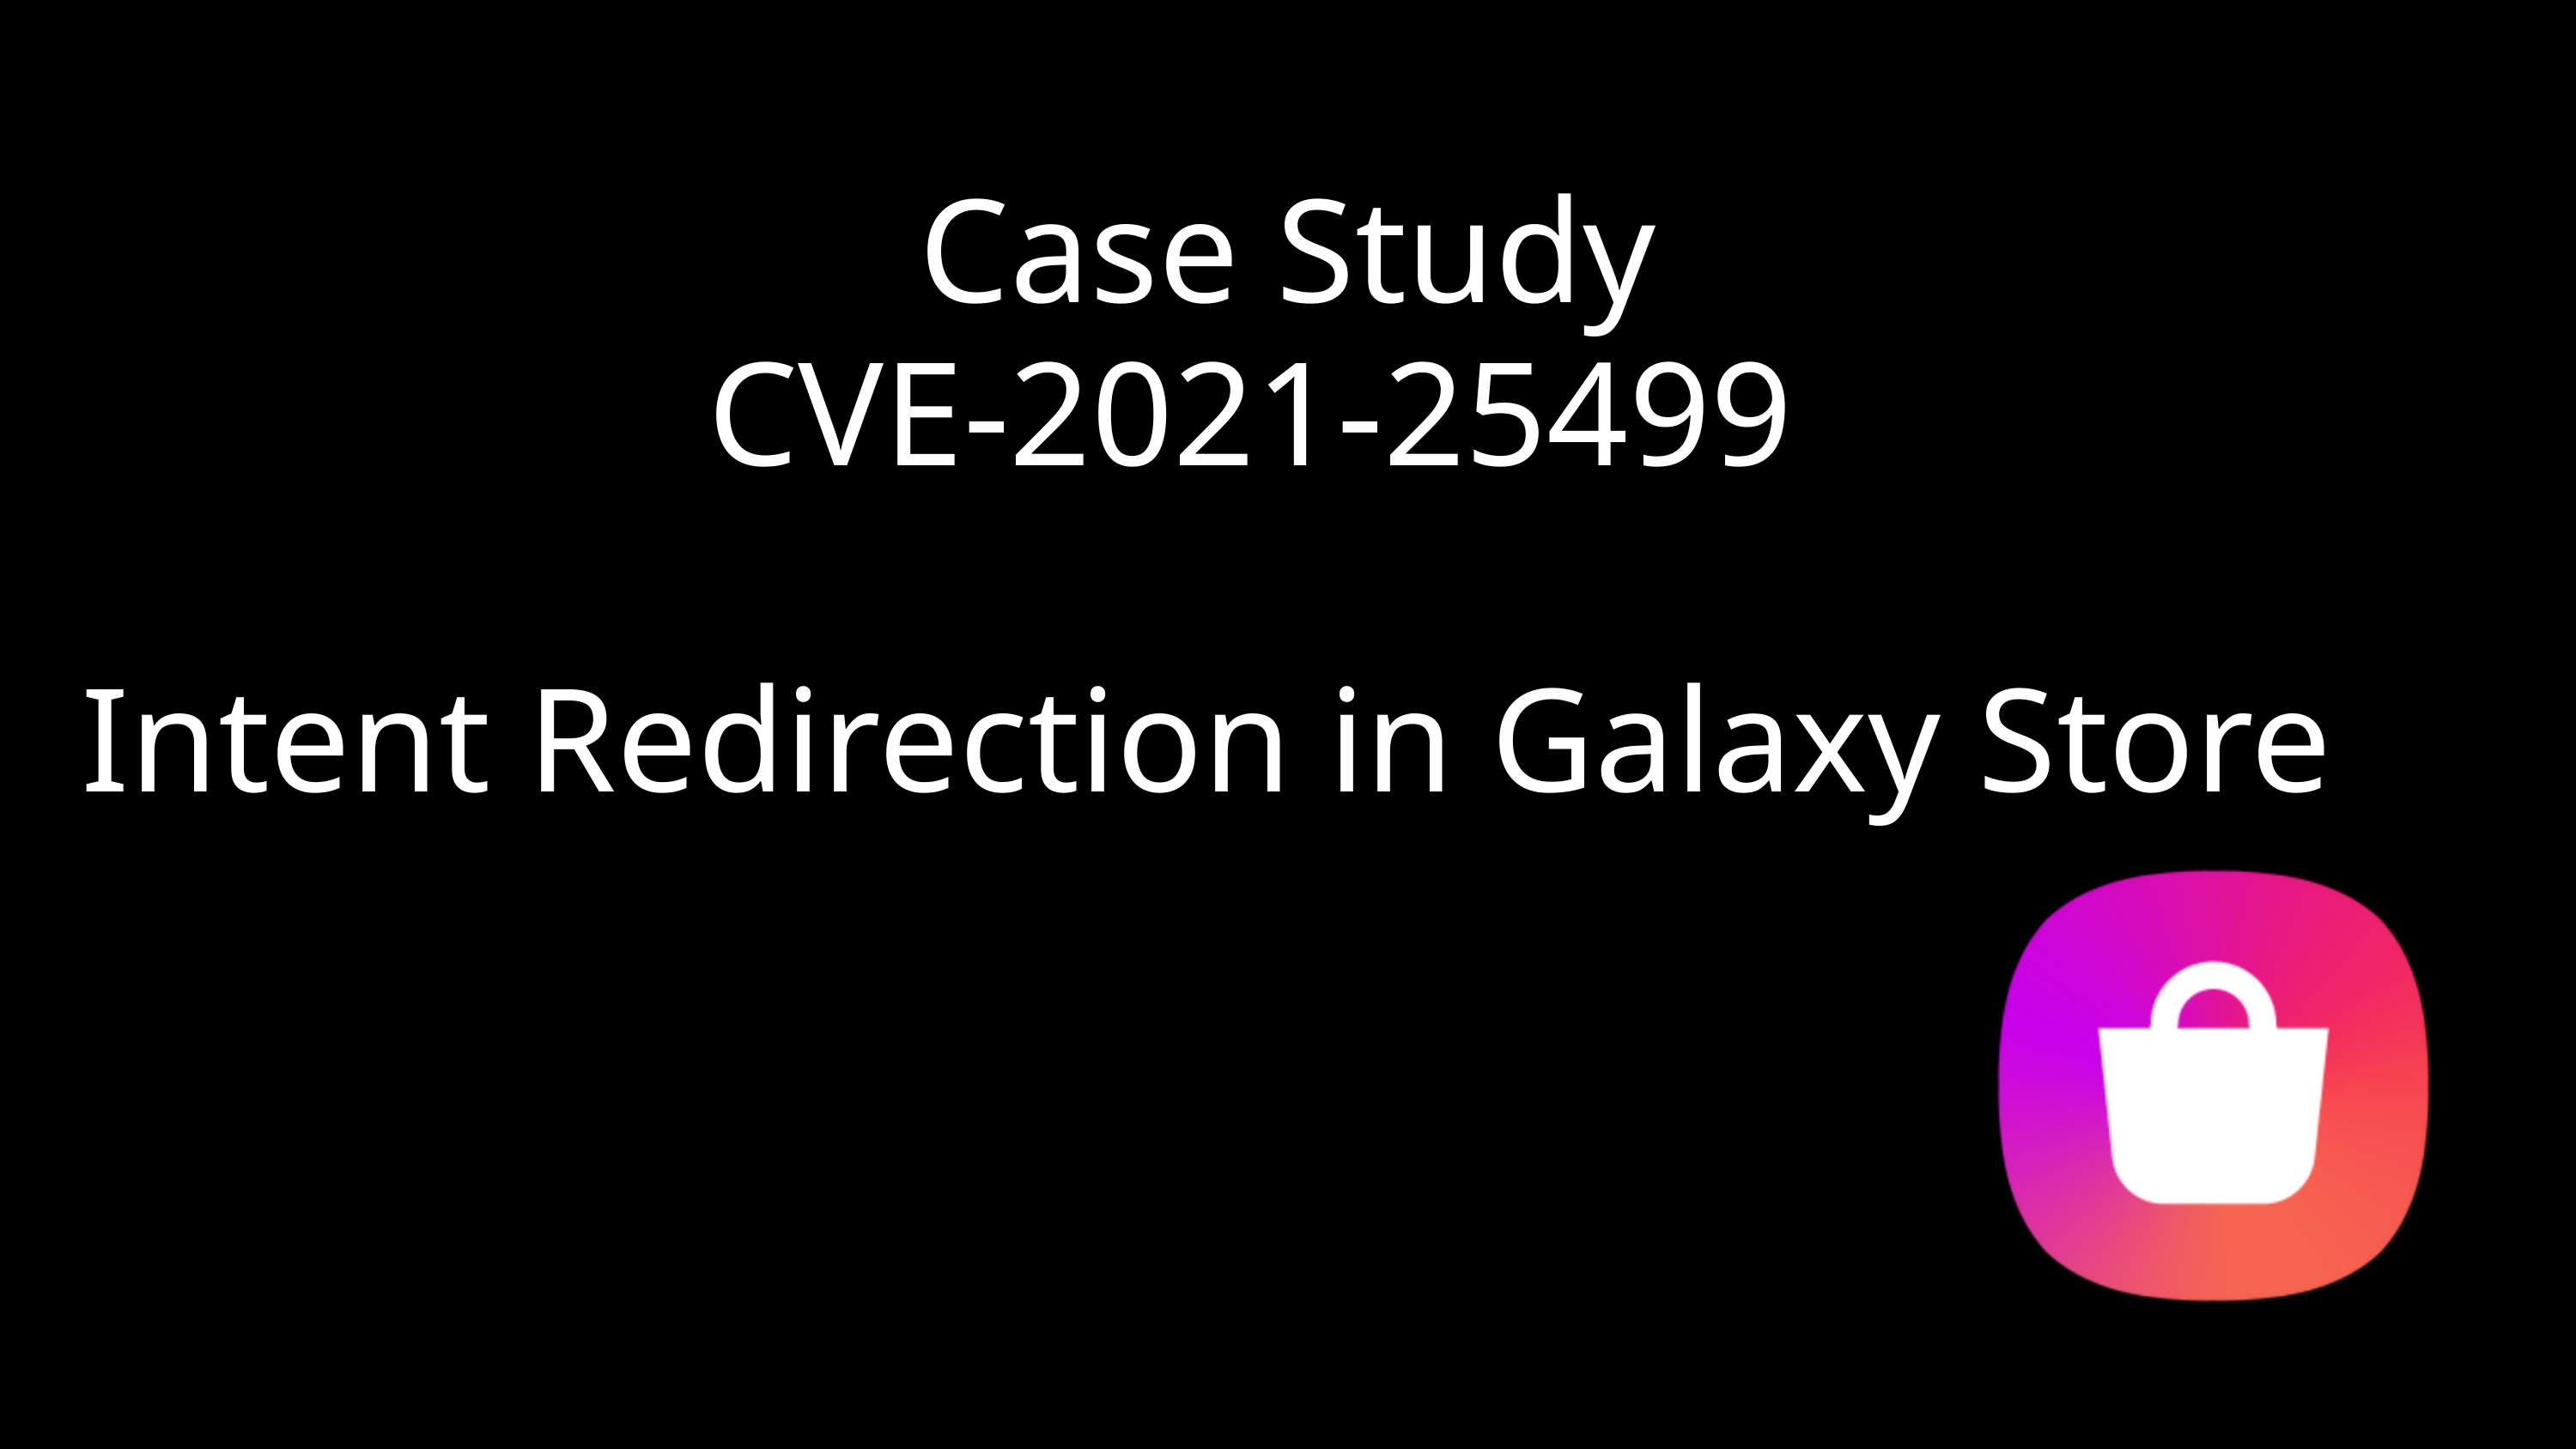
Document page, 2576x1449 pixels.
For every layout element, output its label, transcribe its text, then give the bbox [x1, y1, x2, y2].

text_box Case Study CVE-2021-25499 Intent Redirection in Galaxy Store [81, 167, 2495, 984]
picture [1995, 868, 2432, 1304]
